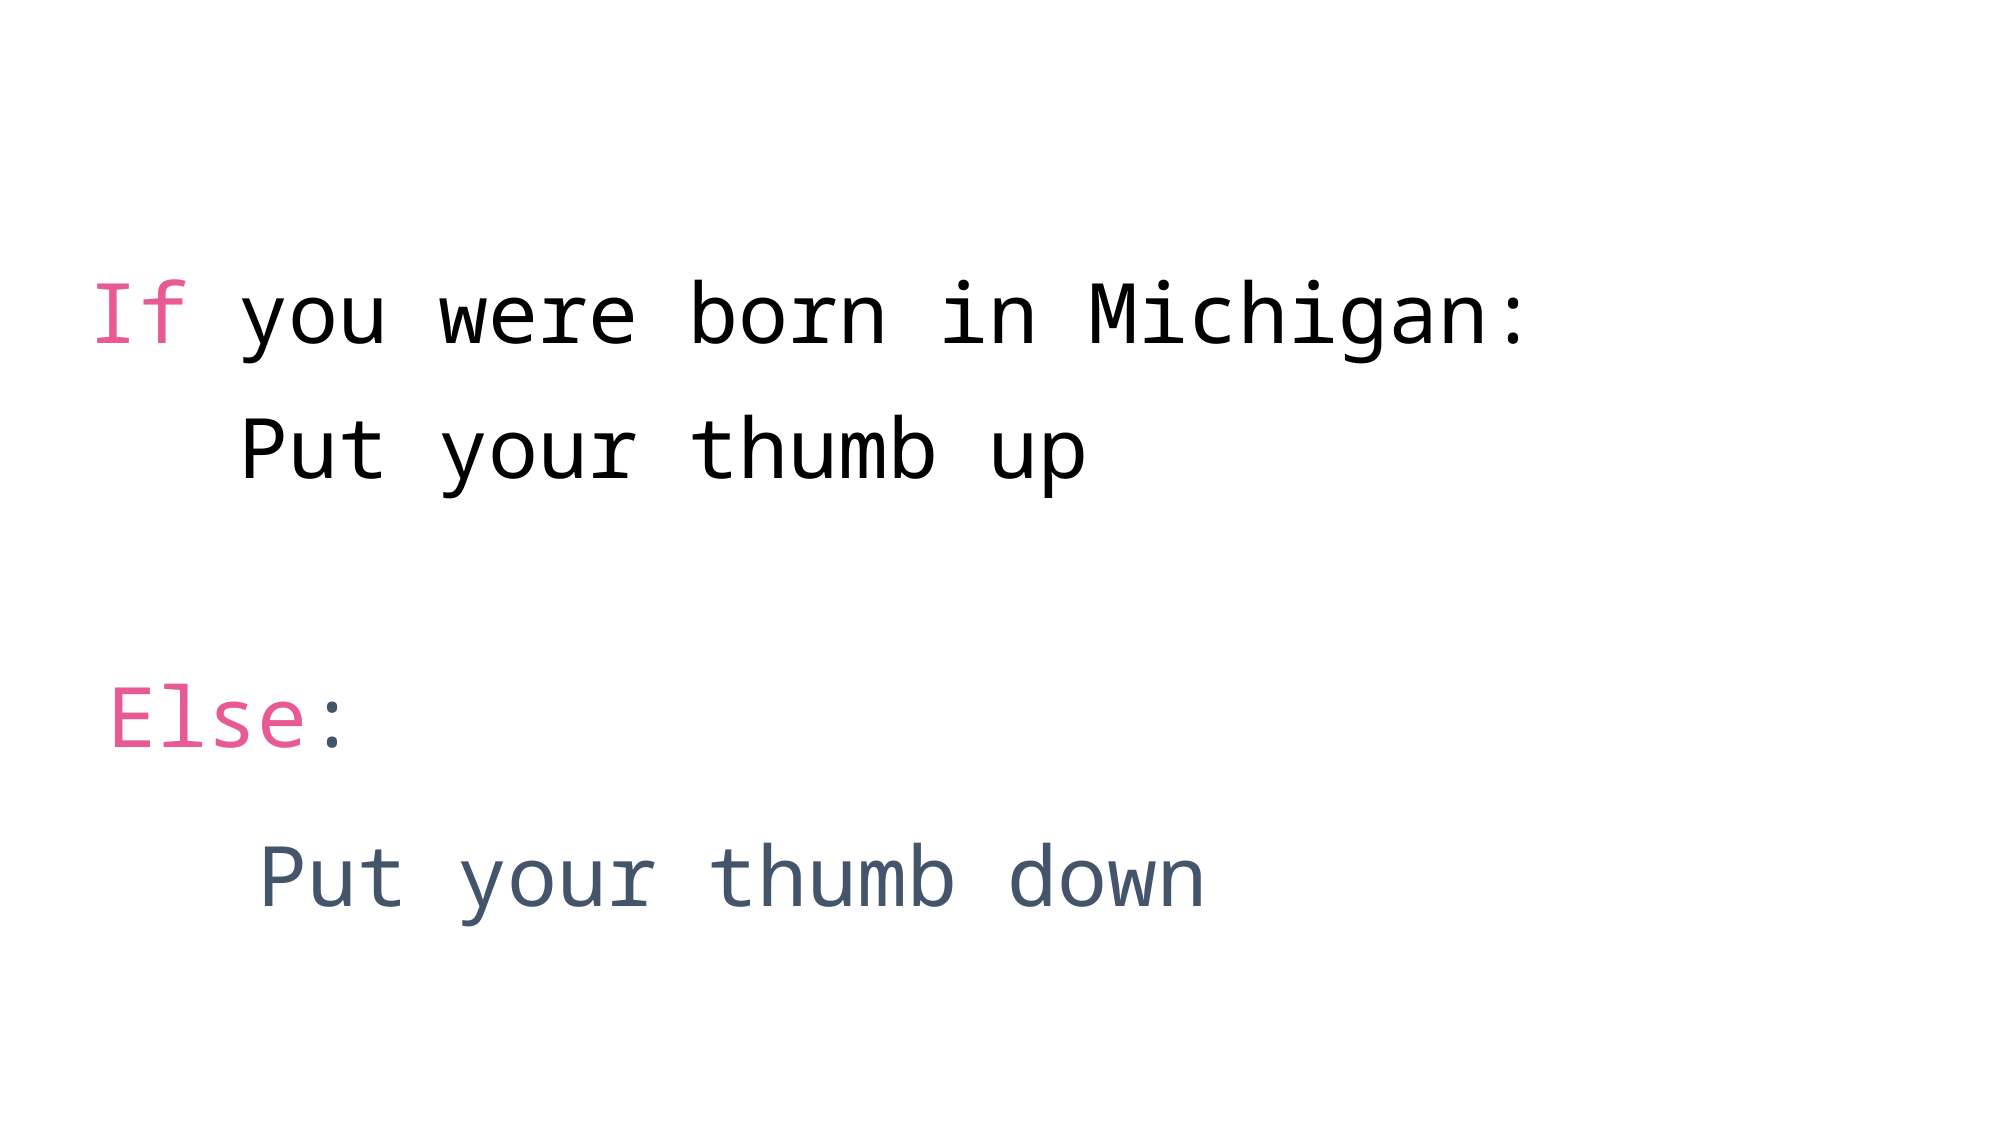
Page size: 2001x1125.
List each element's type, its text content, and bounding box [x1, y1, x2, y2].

list If you were born in Michigan: Put your thumb up [68, 252, 1932, 568]
text_box Else: Put your thumb down [87, 629, 1945, 1018]
